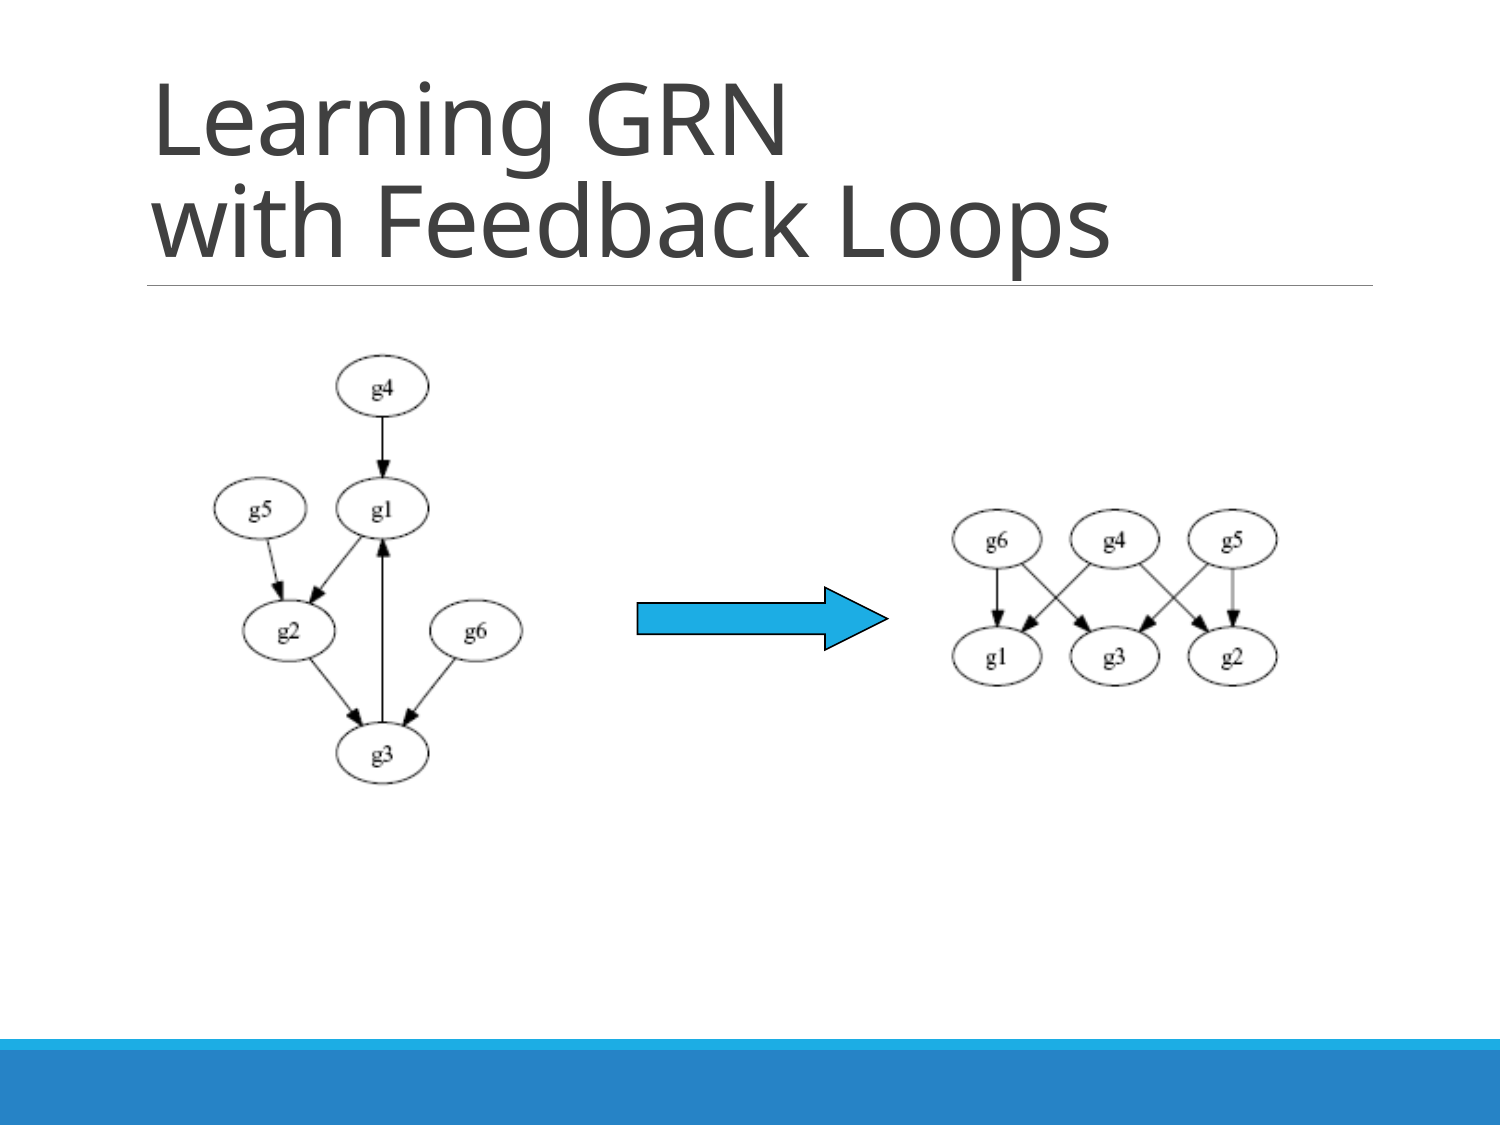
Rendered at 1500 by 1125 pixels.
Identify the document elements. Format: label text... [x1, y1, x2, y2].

title Learning GRN with Feedback Loops [135, 47, 1373, 285]
picture [924, 486, 1301, 699]
text_box [637, 587, 888, 650]
picture [136, 336, 602, 802]
